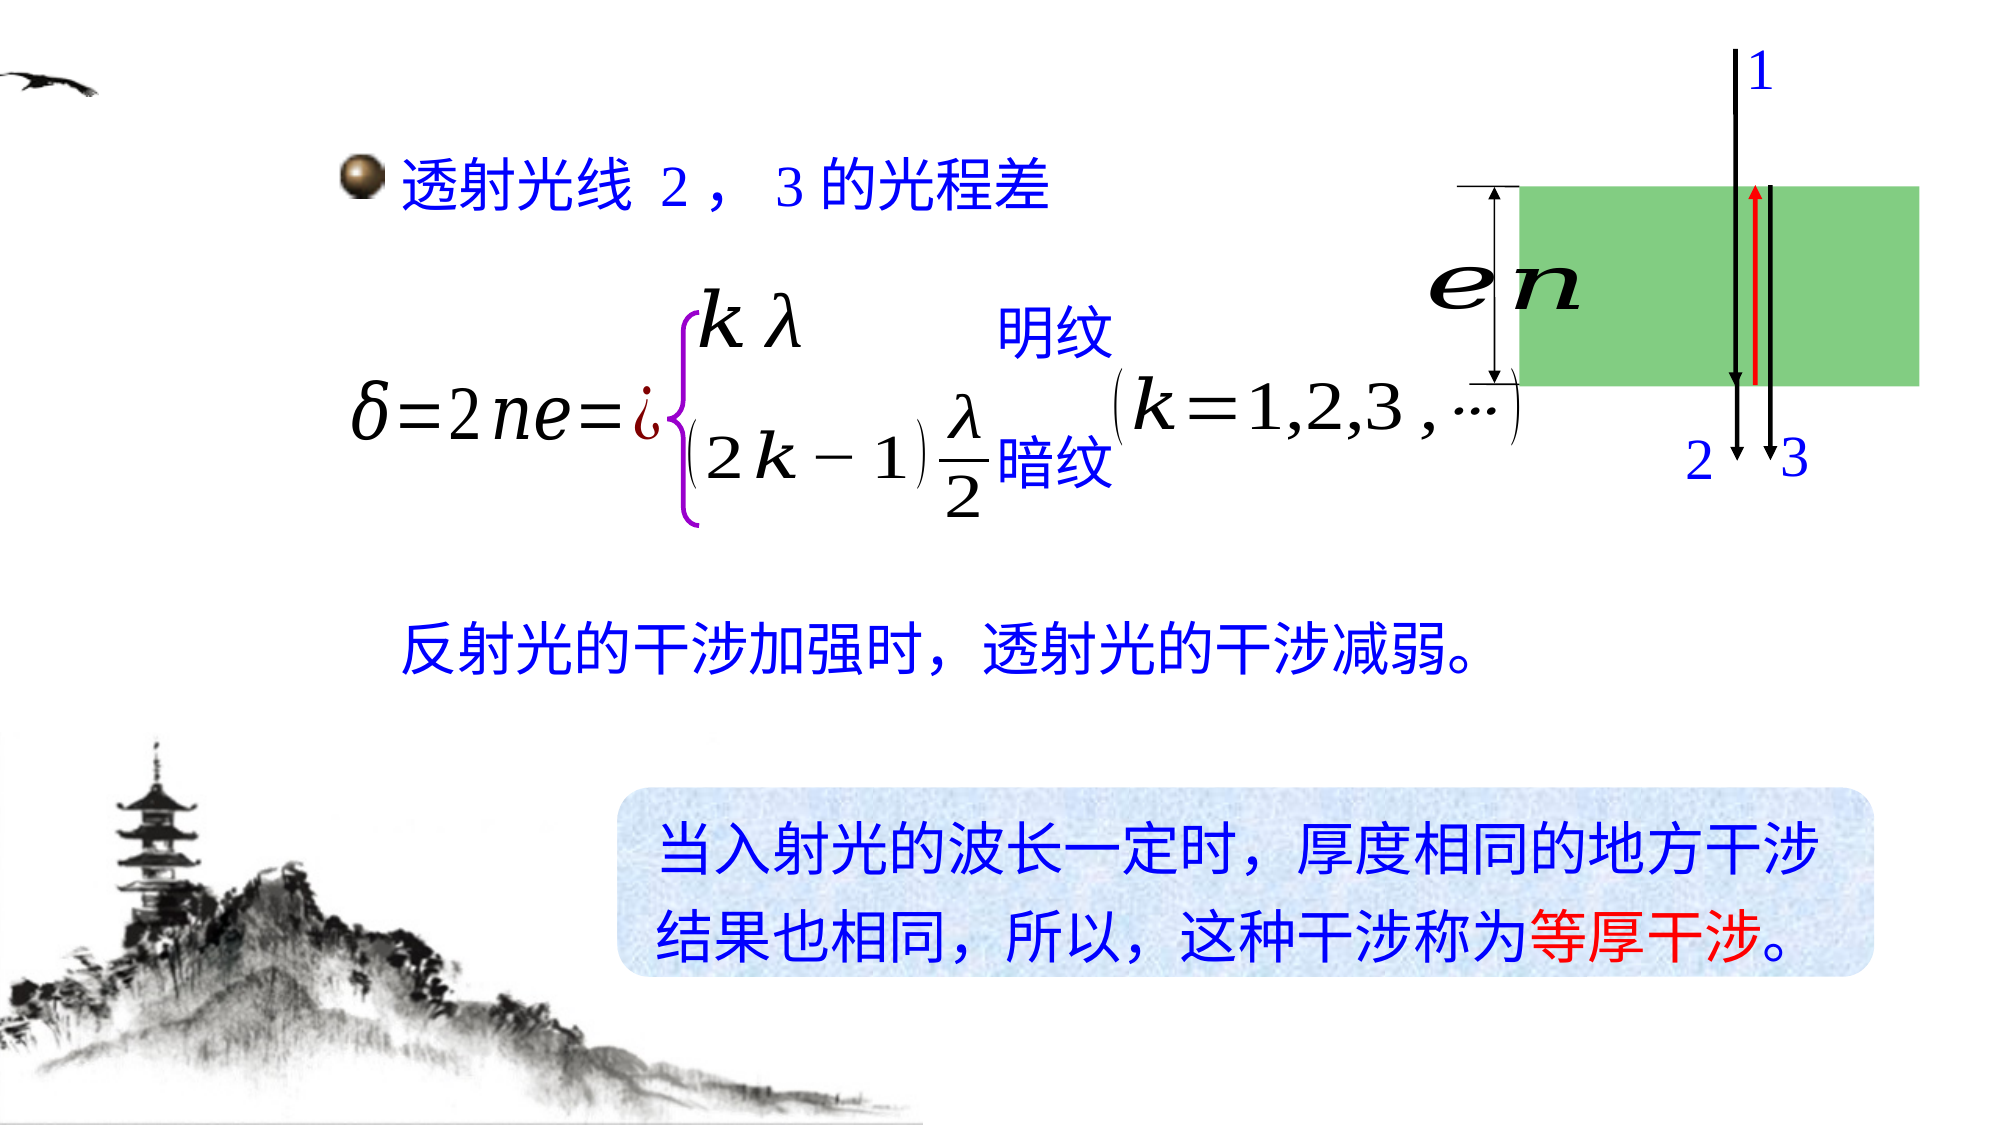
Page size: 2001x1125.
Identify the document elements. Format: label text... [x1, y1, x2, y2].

text_box [667, 312, 700, 526]
text_box 反射光的干涉加强时，透射光的干涉减弱。 [384, 590, 1648, 690]
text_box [617, 787, 1875, 980]
picture [0, 3, 99, 97]
picture [0, 732, 923, 1125]
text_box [1425, 23, 1920, 500]
picture [338, 152, 385, 199]
text_box 明纹 [982, 288, 1172, 374]
text_box 暗纹 [982, 418, 1160, 504]
text_box 透射光线 2，3的光程差 [385, 140, 1119, 226]
